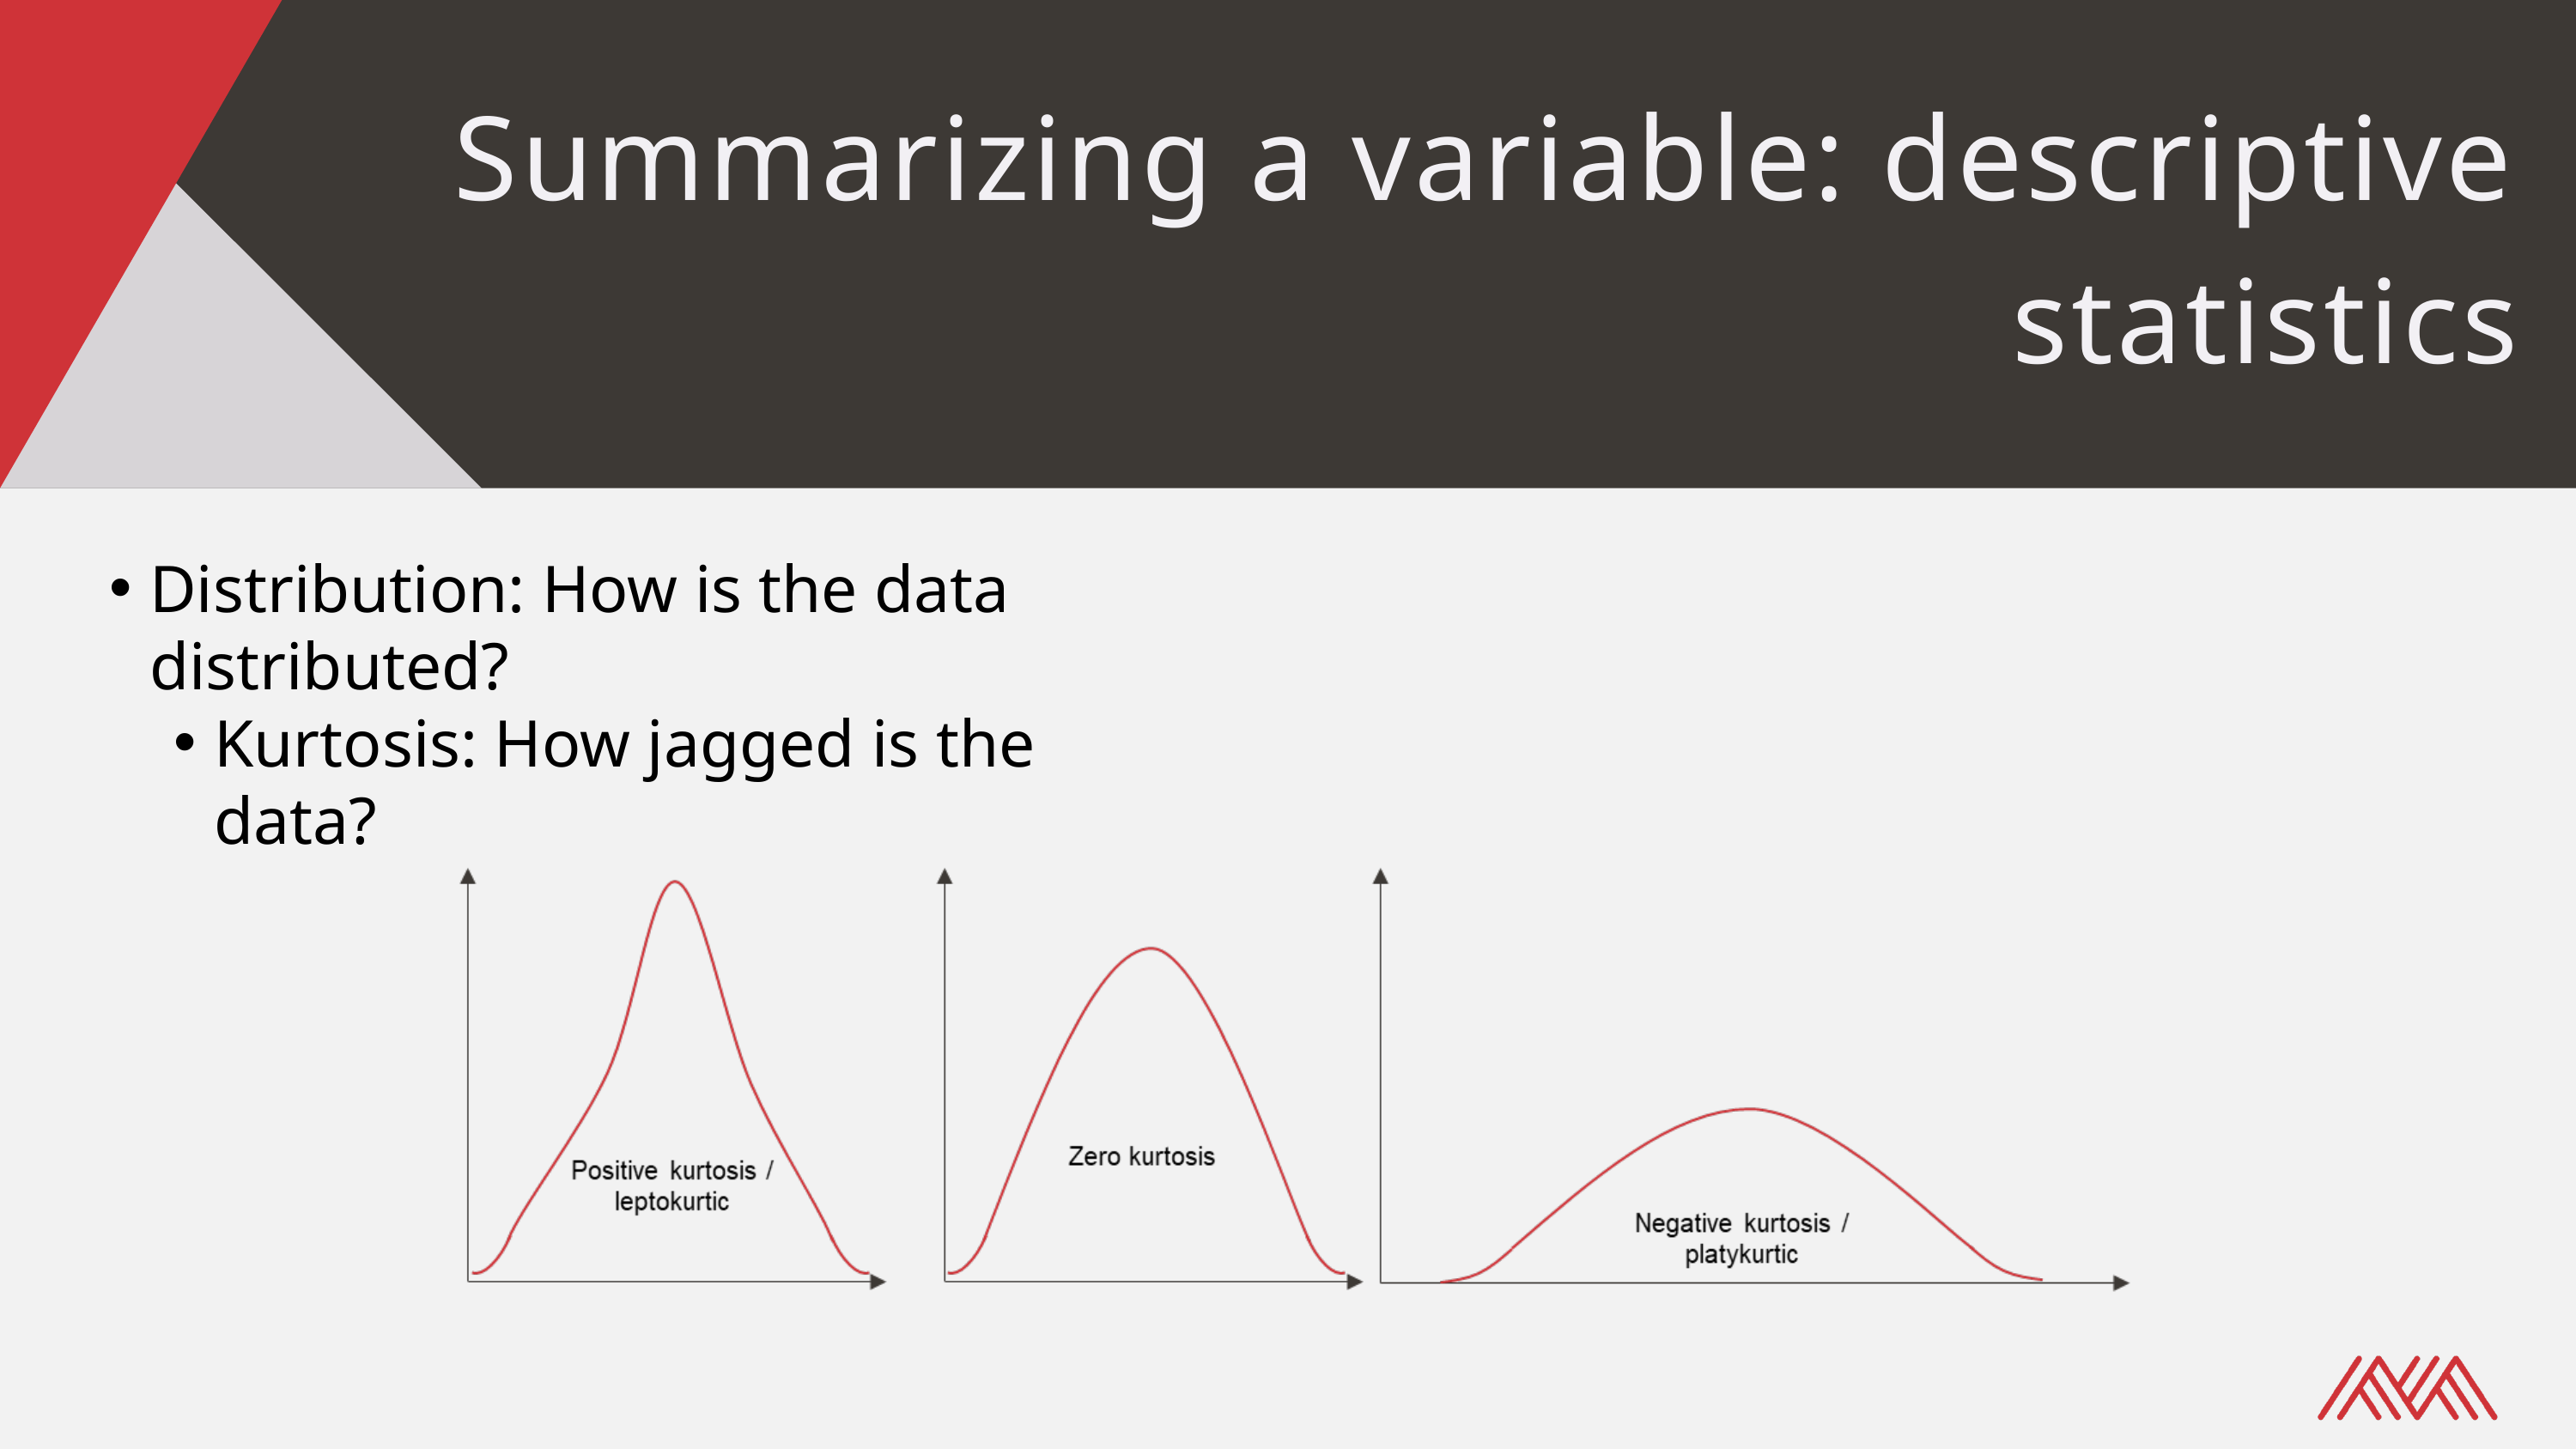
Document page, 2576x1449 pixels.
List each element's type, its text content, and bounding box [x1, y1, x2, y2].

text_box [0, 0, 298, 488]
picture [450, 851, 2148, 1300]
picture [2266, 1304, 2551, 1422]
text_box Distribution: How is the data distributed? Kurtosis: How jagged is the data? [32, 542, 1181, 864]
text_box Summarizing a variable: descriptive statistics [485, 61, 2519, 387]
text_box [302, 0, 2576, 488]
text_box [302, 7, 483, 488]
